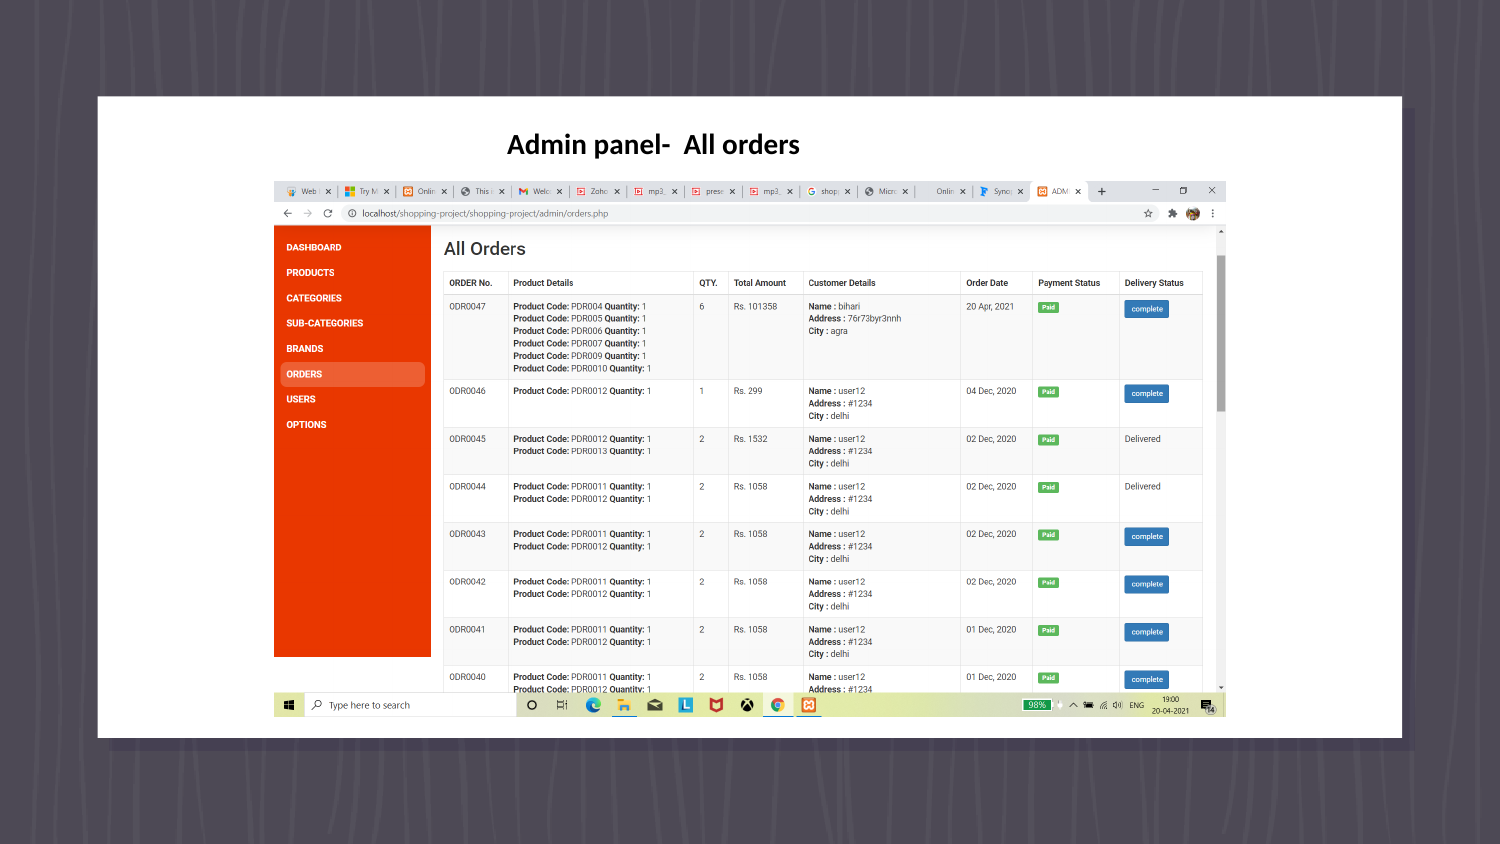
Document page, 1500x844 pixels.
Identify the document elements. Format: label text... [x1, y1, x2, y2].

text_box Admin panel- All orders [491, 117, 907, 162]
picture [0, 0, 1500, 844]
